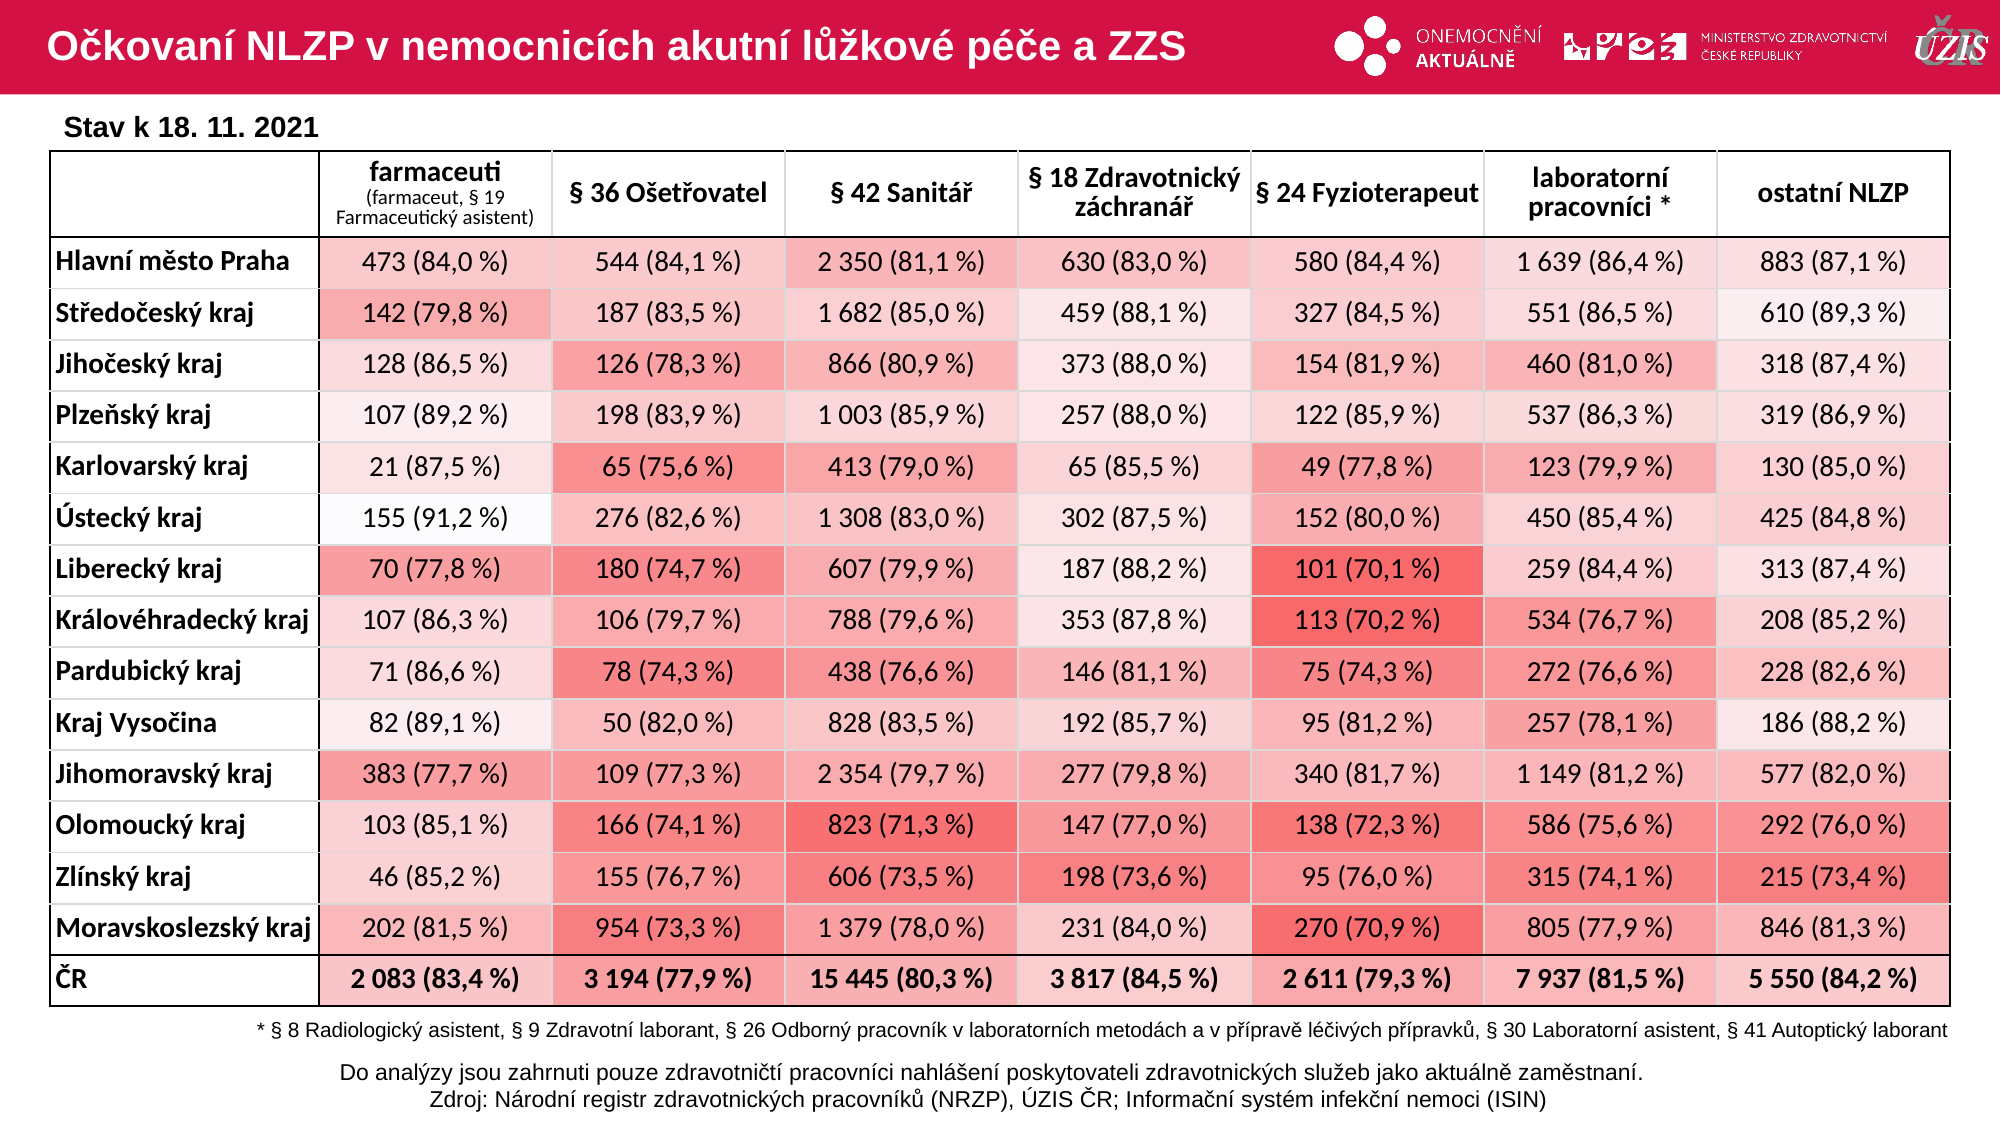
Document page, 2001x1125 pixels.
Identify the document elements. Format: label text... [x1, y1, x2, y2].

table_cell 107 (89,2 %) [320, 392, 551, 441]
table_header ostatní NLZP [1718, 152, 1949, 236]
table_cell 788 (79,6 %) [786, 597, 1017, 646]
table_cell 123 (79,9 %) [1485, 443, 1716, 493]
table_cell 270 (70,9 %) [1252, 905, 1483, 954]
table_cell 128 (86,5 %) [320, 341, 551, 390]
table_header § 42 Sanitář [786, 152, 1017, 236]
table_cell Pardubický kraj [51, 648, 318, 698]
table_cell 21 (87,5 %) [320, 443, 551, 493]
table_cell 228 (82,6 %) [1718, 648, 1949, 698]
table_cell 846 (81,3 %) [1718, 905, 1949, 954]
table_cell 107 (86,3 %) [320, 597, 551, 646]
table_cell 5 550 (84,2 %) [1718, 956, 1949, 1005]
table_cell Olomoucký kraj [51, 802, 318, 852]
table_cell 202 (81,5 %) [320, 905, 551, 954]
table_header laboratorní pracovníci * [1485, 152, 1716, 236]
picture [1915, 15, 1989, 66]
table_cell 231 (84,0 %) [1019, 905, 1250, 954]
table_cell 122 (85,9 %) [1252, 392, 1483, 441]
table_cell 302 (87,5 %) [1019, 494, 1250, 544]
table_cell 2 083 (83,4 %) [320, 956, 551, 1005]
table_cell 883 (87,1 %) [1718, 238, 1949, 288]
table_cell 186 (88,2 %) [1718, 700, 1949, 749]
table_cell 606 (73,5 %) [786, 853, 1017, 903]
table_cell 142 (79,8 %) [320, 289, 551, 339]
table_cell 340 (81,7 %) [1252, 751, 1483, 800]
picture [1563, 31, 1888, 60]
table_cell 155 (76,7 %) [553, 853, 784, 903]
table_cell 383 (77,7 %) [320, 751, 551, 800]
table_header [51, 152, 318, 236]
table_cell Jihočeský kraj [51, 341, 318, 390]
table_cell 292 (76,0 %) [1718, 802, 1949, 852]
table_cell 277 (79,8 %) [1019, 751, 1250, 800]
table_cell 1 682 (85,0 %) [786, 289, 1017, 339]
table_cell 147 (77,0 %) [1019, 802, 1250, 852]
text_box Stav k 18. 11. 2021 [48, 100, 372, 150]
table_cell Jihomoravský kraj [51, 751, 318, 800]
table_cell ČR [51, 956, 318, 1005]
text_box * § 8 Radiologický asistent, § 9 Zdravotní laborant, § 26 Odborný pracovník v laboratorních metodách a v přípravě léčivých přípravků, § 30 Laboratorní asistent, § 41 Autoptický laborant [242, 1009, 1972, 1049]
table_cell 318 (87,4 %) [1718, 341, 1949, 390]
table_cell 586 (75,6 %) [1485, 802, 1716, 852]
table_cell 272 (76,6 %) [1485, 648, 1716, 698]
table_cell 7 937 (81,5 %) [1485, 956, 1716, 1005]
table_cell 65 (85,5 %) [1019, 443, 1250, 493]
table_cell 126 (78,3 %) [553, 341, 784, 390]
table_cell 180 (74,7 %) [553, 546, 784, 595]
table_cell 327 (84,5 %) [1252, 289, 1483, 339]
table_cell 109 (77,3 %) [553, 751, 784, 800]
table_cell 828 (83,5 %) [786, 700, 1017, 749]
table_cell Moravskoslezský kraj [51, 905, 318, 954]
table_cell 257 (78,1 %) [1485, 700, 1716, 749]
table_cell Zlínský kraj [51, 853, 318, 903]
table_cell 577 (82,0 %) [1718, 751, 1949, 800]
table_cell 823 (71,3 %) [786, 802, 1017, 852]
table_cell 1 379 (78,0 %) [786, 905, 1017, 954]
table_cell 537 (86,3 %) [1485, 392, 1716, 441]
table_cell 610 (89,3 %) [1718, 289, 1949, 339]
table_cell 15 445 (80,3 %) [786, 956, 1017, 1005]
table_cell Královéhradecký kraj [51, 597, 318, 646]
title Očkovaní NLZP v nemocnicích akutní lůžkové péče a ZZS [31, 0, 1350, 95]
table_cell 460 (81,0 %) [1485, 341, 1716, 390]
table_cell 473 (84,0 %) [320, 238, 551, 288]
table_cell 187 (83,5 %) [553, 289, 784, 339]
table_header § 36 Ošetřovatel [553, 152, 784, 236]
table_cell 459 (88,1 %) [1019, 289, 1250, 339]
table_cell Liberecký kraj [51, 546, 318, 595]
table_cell 71 (86,6 %) [320, 648, 551, 698]
table_cell 215 (73,4 %) [1718, 853, 1949, 903]
table_cell 208 (85,2 %) [1718, 597, 1949, 646]
table_cell 103 (85,1 %) [320, 802, 551, 852]
table_cell Karlovarský kraj [51, 443, 318, 493]
table_cell 353 (87,8 %) [1019, 597, 1250, 646]
table_cell 138 (72,3 %) [1252, 802, 1483, 852]
table_cell 276 (82,6 %) [553, 494, 784, 544]
table_cell 544 (84,1 %) [553, 238, 784, 288]
table_cell 1 003 (85,9 %) [786, 392, 1017, 441]
table_cell 319 (86,9 %) [1718, 392, 1949, 441]
table_cell 65 (75,6 %) [553, 443, 784, 493]
table_cell 198 (73,6 %) [1019, 853, 1250, 903]
table_cell Ústecký kraj [51, 494, 318, 544]
table_cell 152 (80,0 %) [1252, 494, 1483, 544]
table_cell 313 (87,4 %) [1718, 546, 1949, 595]
table_cell Hlavní město Praha [51, 238, 318, 288]
table_cell 198 (83,9 %) [553, 392, 784, 441]
table_cell Středočeský kraj [51, 289, 318, 339]
table_cell 866 (80,9 %) [786, 341, 1017, 390]
table_cell 82 (89,1 %) [320, 700, 551, 749]
table_cell 2 350 (81,1 %) [786, 238, 1017, 288]
table_cell 78 (74,3 %) [553, 648, 784, 698]
table_header farmaceuti (farmaceut, § 19 Farmaceutický asistent) [320, 152, 551, 236]
table_cell 259 (84,4 %) [1485, 546, 1716, 595]
table_cell 155 (91,2 %) [320, 494, 551, 544]
table_cell 95 (81,2 %) [1252, 700, 1483, 749]
table_cell 2 611 (79,3 %) [1252, 956, 1483, 1005]
table_cell Plzeňský kraj [51, 392, 318, 441]
table_header § 24 Fyzioterapeut [1252, 152, 1483, 236]
table_cell 438 (76,6 %) [786, 648, 1017, 698]
table_cell 630 (83,0 %) [1019, 238, 1250, 288]
table_cell 534 (76,7 %) [1485, 597, 1716, 646]
table_cell 425 (84,8 %) [1718, 494, 1949, 544]
table_cell 95 (76,0 %) [1252, 853, 1483, 903]
table_cell 450 (85,4 %) [1485, 494, 1716, 544]
table_cell 607 (79,9 %) [786, 546, 1017, 595]
table_cell 2 354 (79,7 %) [786, 751, 1017, 800]
table_cell 49 (77,8 %) [1252, 443, 1483, 493]
table_cell 3 817 (84,5 %) [1019, 956, 1250, 1005]
table_cell 130 (85,0 %) [1718, 443, 1949, 493]
table_cell 413 (79,0 %) [786, 443, 1017, 493]
table_cell 551 (86,5 %) [1485, 289, 1716, 339]
table_cell 154 (81,9 %) [1252, 341, 1483, 390]
text_box Do analýzy jsou zahrnuti pouze zdravotničtí pracovníci nahlášení poskytovateli zdravotnických služeb jako aktuálně zaměstnaní. Zdroj: Národní registr zdravotnických pracovníků (NRZP), ÚZIS ČR; Informační systém infekční nemoci (ISIN) [28, 1050, 1957, 1120]
table_cell 187 (88,2 %) [1019, 546, 1250, 595]
table_cell 106 (79,7 %) [553, 597, 784, 646]
table_header § 18 Zdravotnický záchranář [1019, 152, 1250, 236]
table_cell 166 (74,1 %) [553, 802, 784, 852]
table_cell 75 (74,3 %) [1252, 648, 1483, 698]
table_cell 954 (73,3 %) [553, 905, 784, 954]
table_cell Kraj Vysočina [51, 700, 318, 749]
table_cell 257 (88,0 %) [1019, 392, 1250, 441]
table_cell 373 (88,0 %) [1019, 341, 1250, 390]
table_cell 146 (81,1 %) [1019, 648, 1250, 698]
picture [1350, 16, 1542, 76]
table_cell 1 308 (83,0 %) [786, 494, 1017, 544]
table_cell 805 (77,9 %) [1485, 905, 1716, 954]
table_cell 70 (77,8 %) [320, 546, 551, 595]
table_cell 101 (70,1 %) [1252, 546, 1483, 595]
table_cell 580 (84,4 %) [1252, 238, 1483, 288]
table_cell 46 (85,2 %) [320, 853, 551, 903]
table_cell 192 (85,7 %) [1019, 700, 1250, 749]
table_cell 50 (82,0 %) [553, 700, 784, 749]
table_cell 3 194 (77,9 %) [553, 956, 784, 1005]
table_cell 315 (74,1 %) [1485, 853, 1716, 903]
table_cell 1 149 (81,2 %) [1485, 751, 1716, 800]
table_cell 1 639 (86,4 %) [1485, 238, 1716, 288]
table_cell 113 (70,2 %) [1252, 597, 1483, 646]
